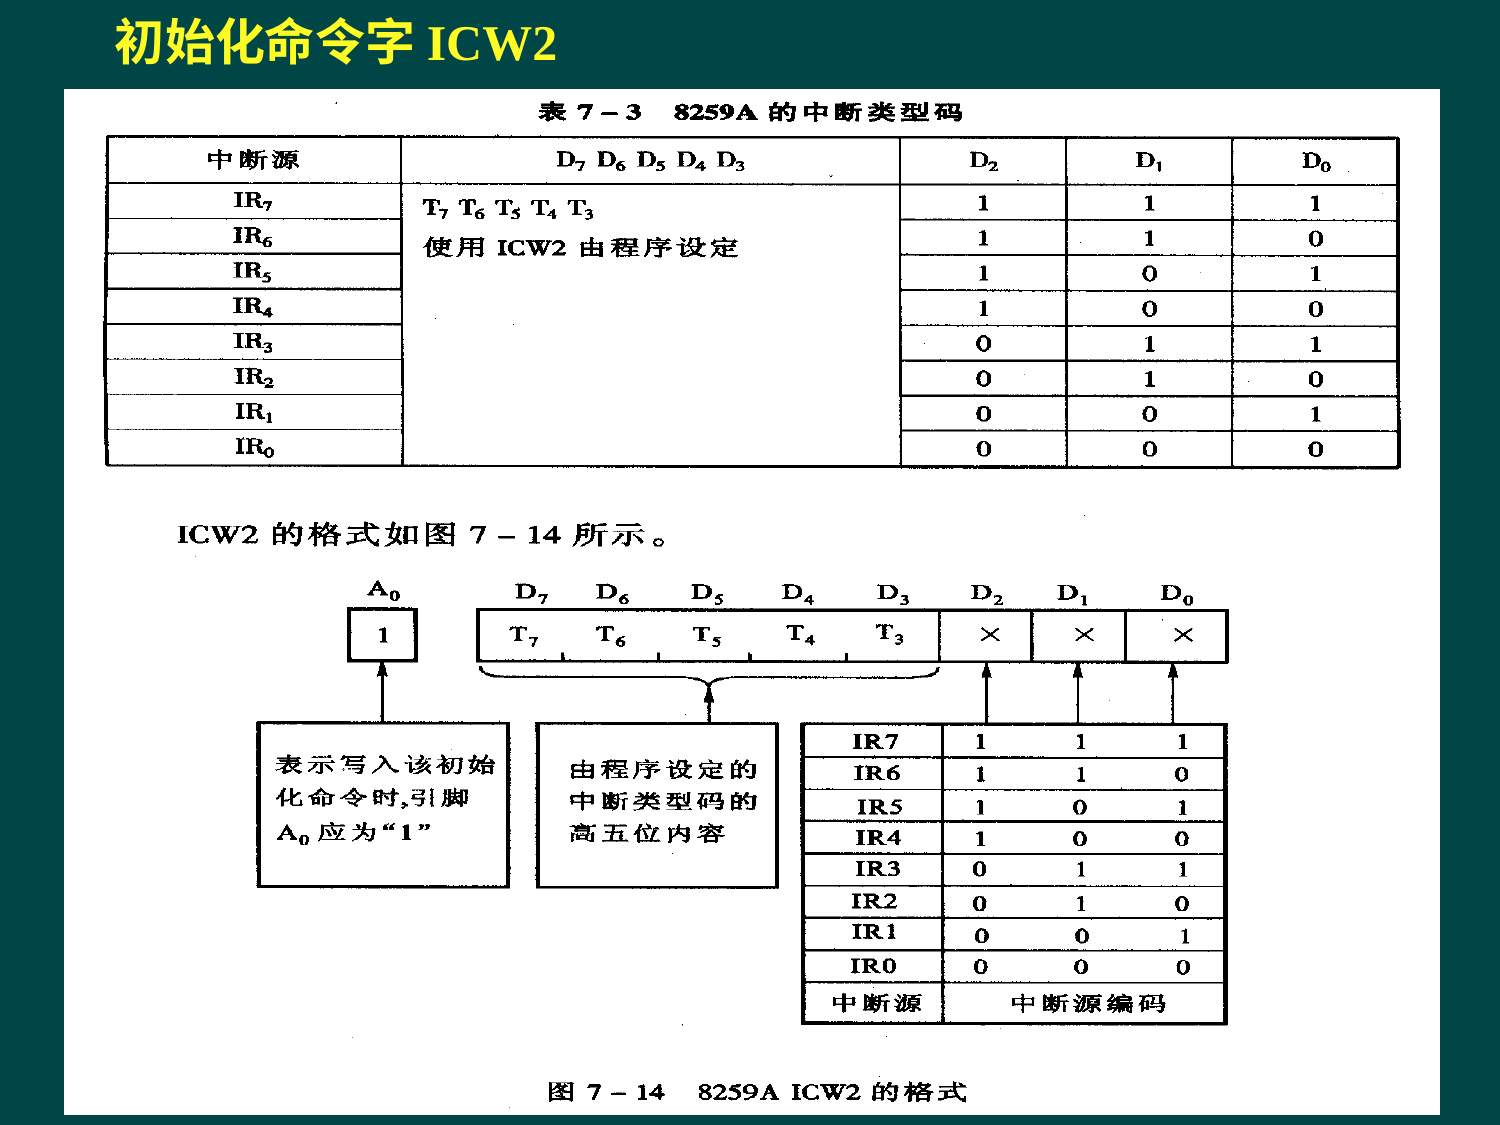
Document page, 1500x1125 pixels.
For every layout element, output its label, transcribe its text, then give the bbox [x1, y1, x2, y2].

text_box 初始化命令字ICW2 [100, 3, 1163, 78]
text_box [64, 89, 1441, 1116]
